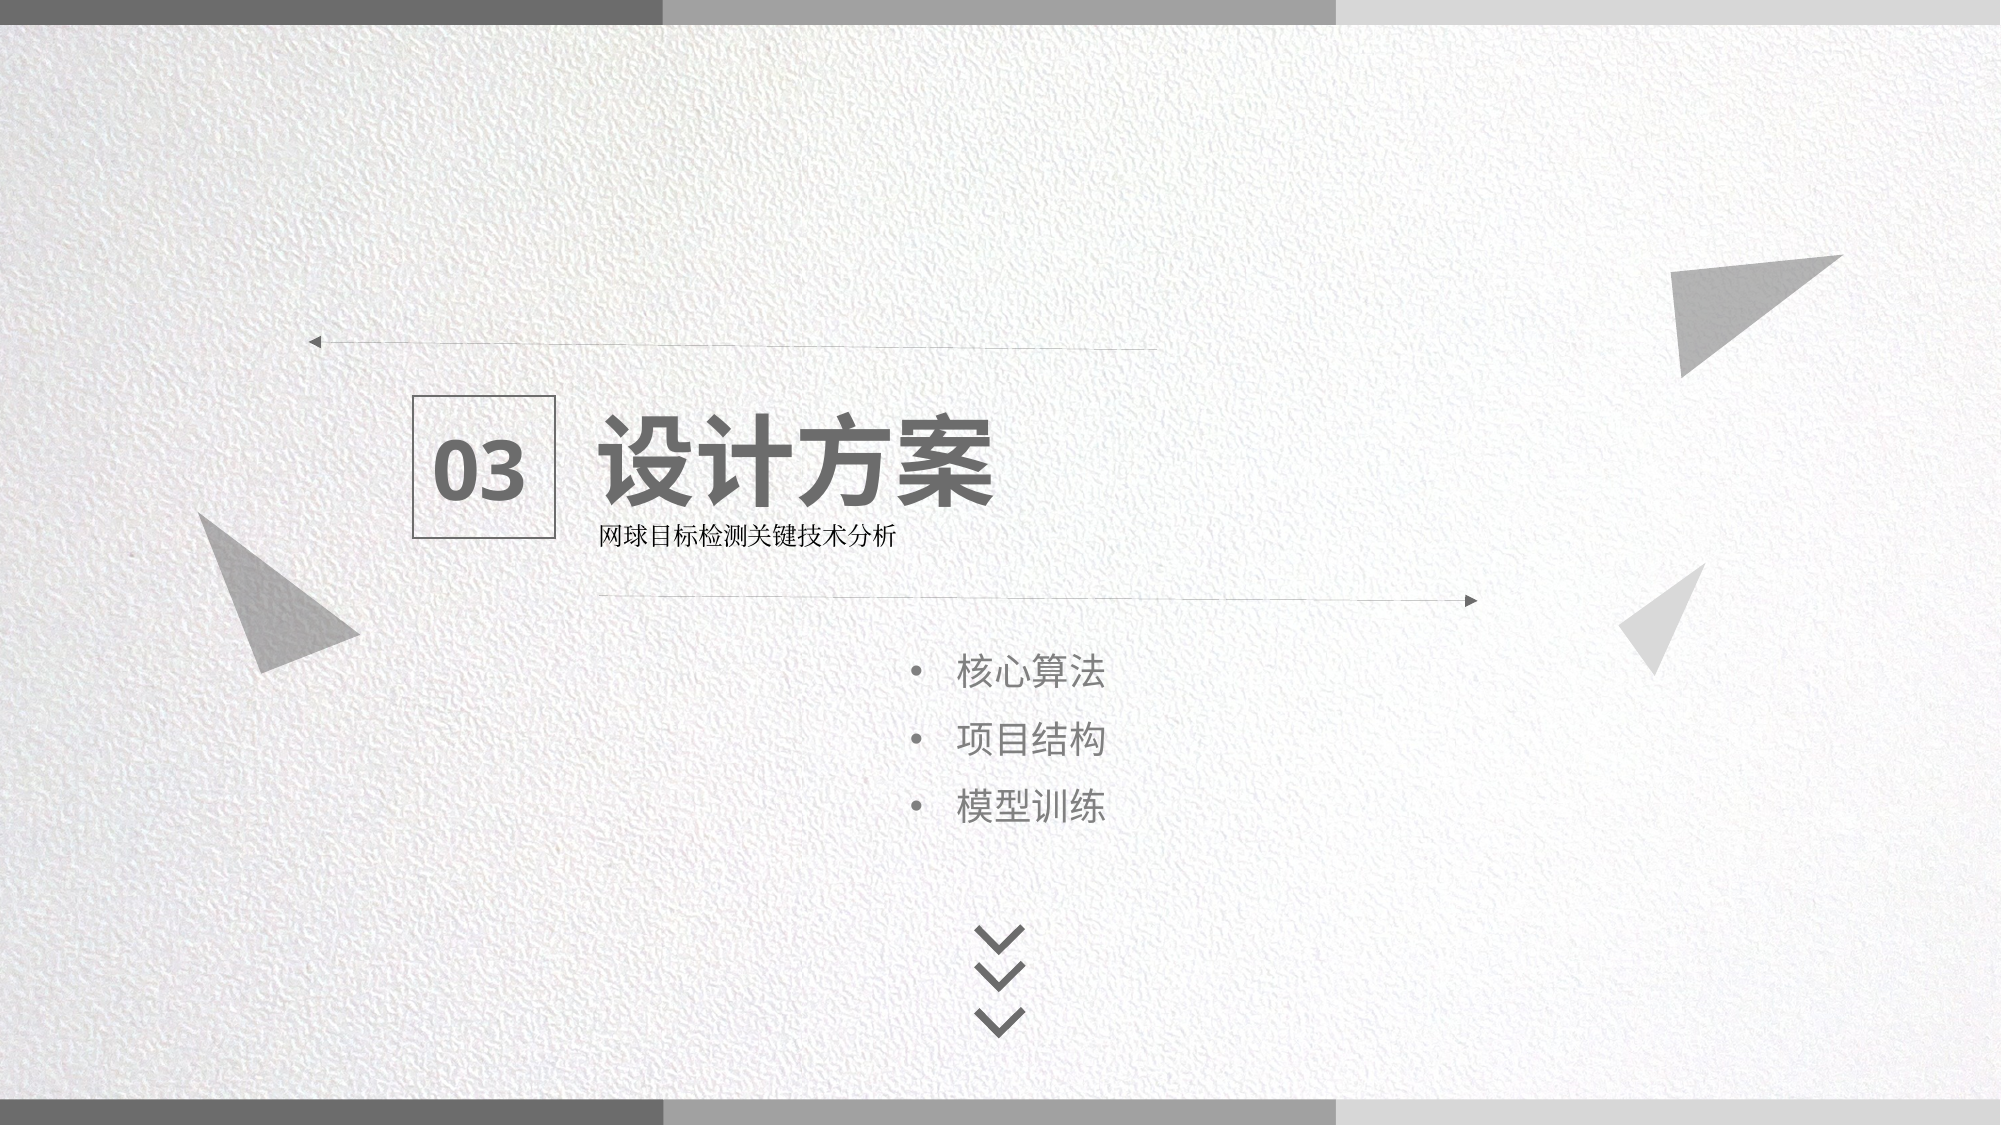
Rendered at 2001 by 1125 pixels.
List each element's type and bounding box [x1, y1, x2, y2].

text_box [0, 0, 662, 25]
text_box [599, 595, 1478, 601]
text_box [662, 0, 1335, 25]
text_box [308, 341, 1158, 350]
text_box [663, 1100, 1335, 1125]
text_box [0, 1100, 663, 1125]
text_box [1335, 1100, 2000, 1125]
text_box [413, 396, 555, 539]
picture [0, 25, 2001, 1100]
text_box [974, 904, 1026, 1039]
text_box [1335, 0, 2000, 25]
